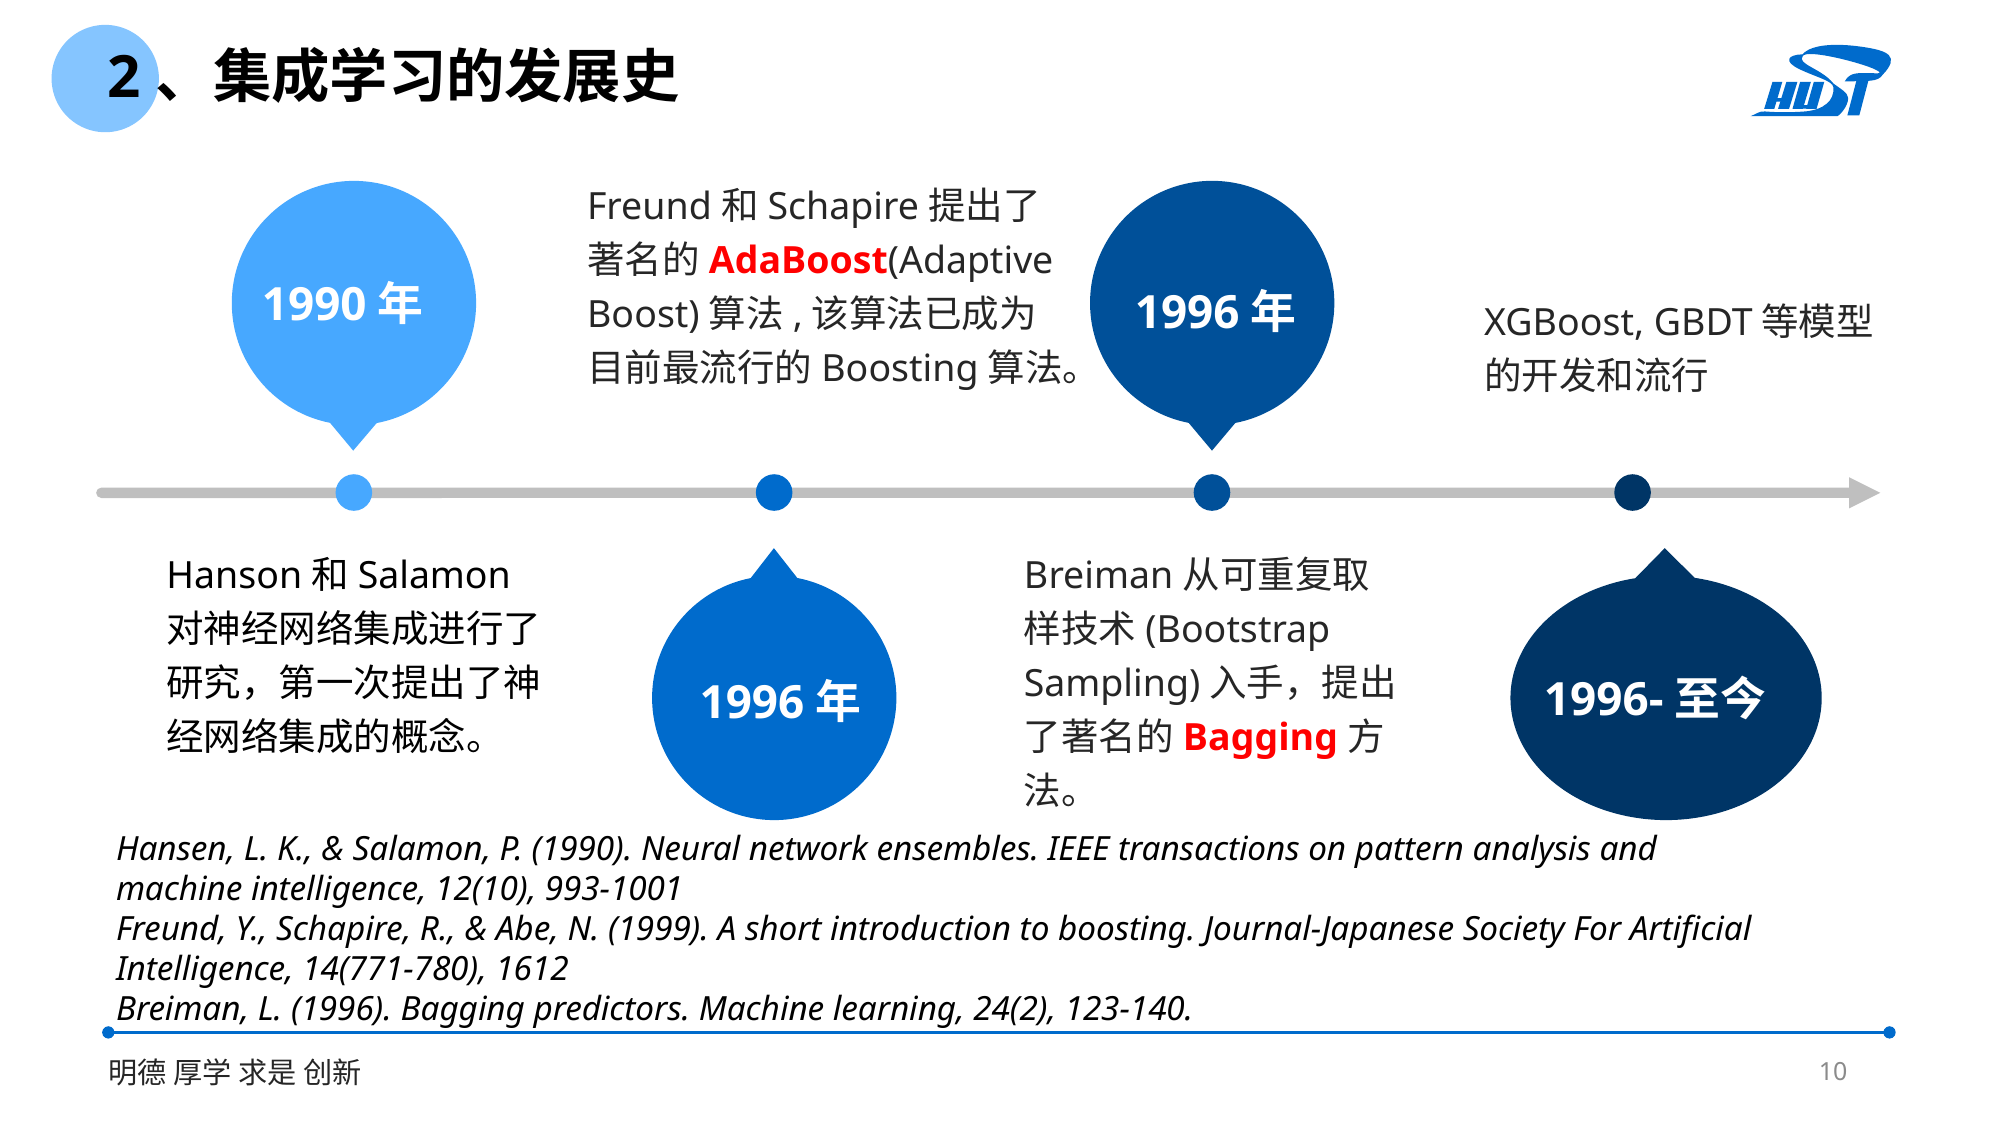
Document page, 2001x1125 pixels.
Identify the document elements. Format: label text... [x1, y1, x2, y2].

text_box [573, 166, 1077, 821]
slide_number 10 [1412, 1042, 1863, 1103]
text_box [152, 180, 557, 763]
text_box Hansen, L. K., & Salamon, P. (1990). Neural network ensembles. IEEE transactions on pattern analysis and machine intelligence, 12(10), 993-1001 Freund, Y., Schapire, R., & Abe, N. (1999). A short introduction to boosting. Journal-Japanese Society For Artificial Intelligence, 14(771-780), 1612 Breiman, L. (1996). Bagging predictors. Machine learning, 24(2), 123-140. [101, 820, 1789, 1035]
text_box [1077, 180, 1414, 818]
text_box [1470, 282, 1890, 821]
list 2、集成学习的发展史 [93, 43, 1496, 114]
